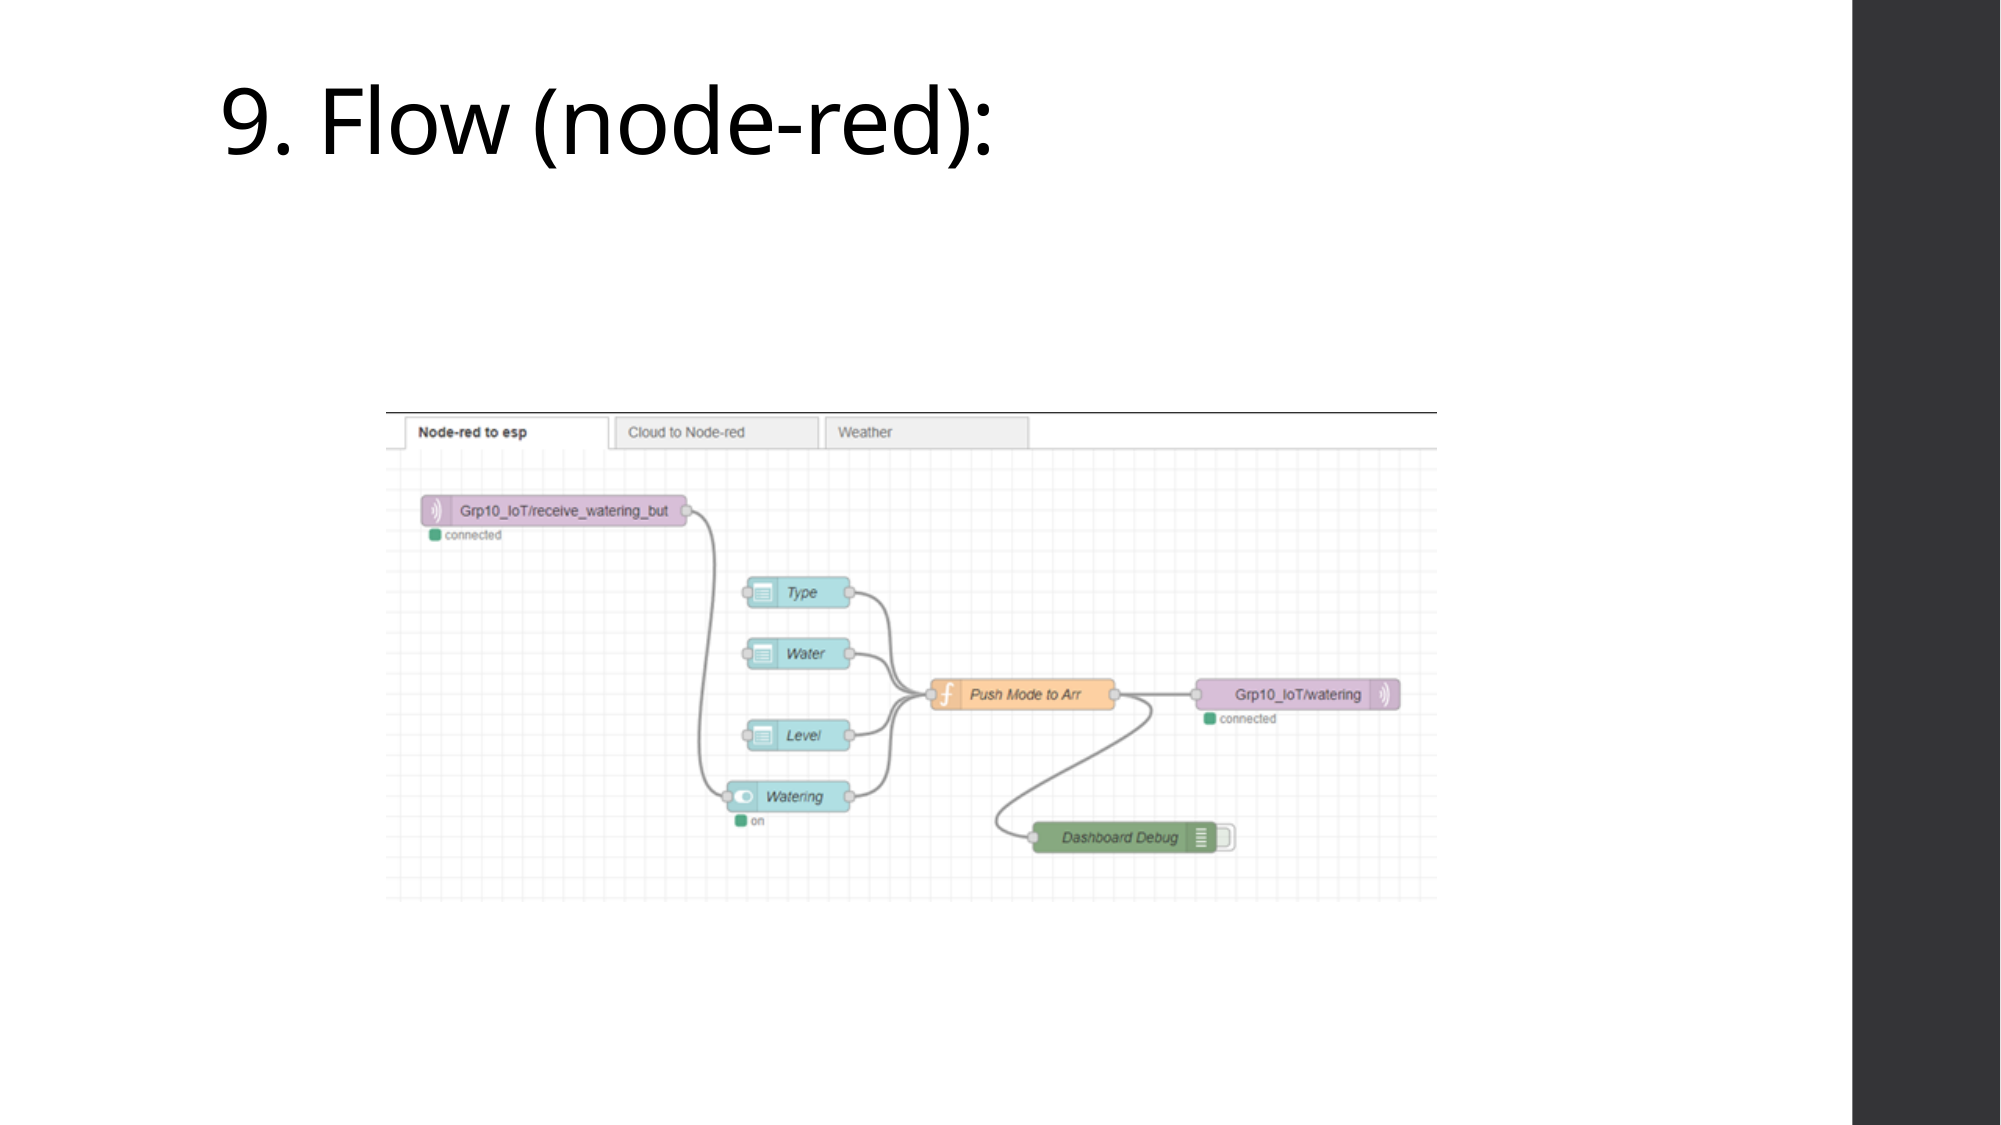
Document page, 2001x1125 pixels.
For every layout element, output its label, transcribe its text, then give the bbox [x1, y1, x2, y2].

title 9. Flow (node-red): [204, 40, 1795, 182]
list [386, 412, 1438, 902]
